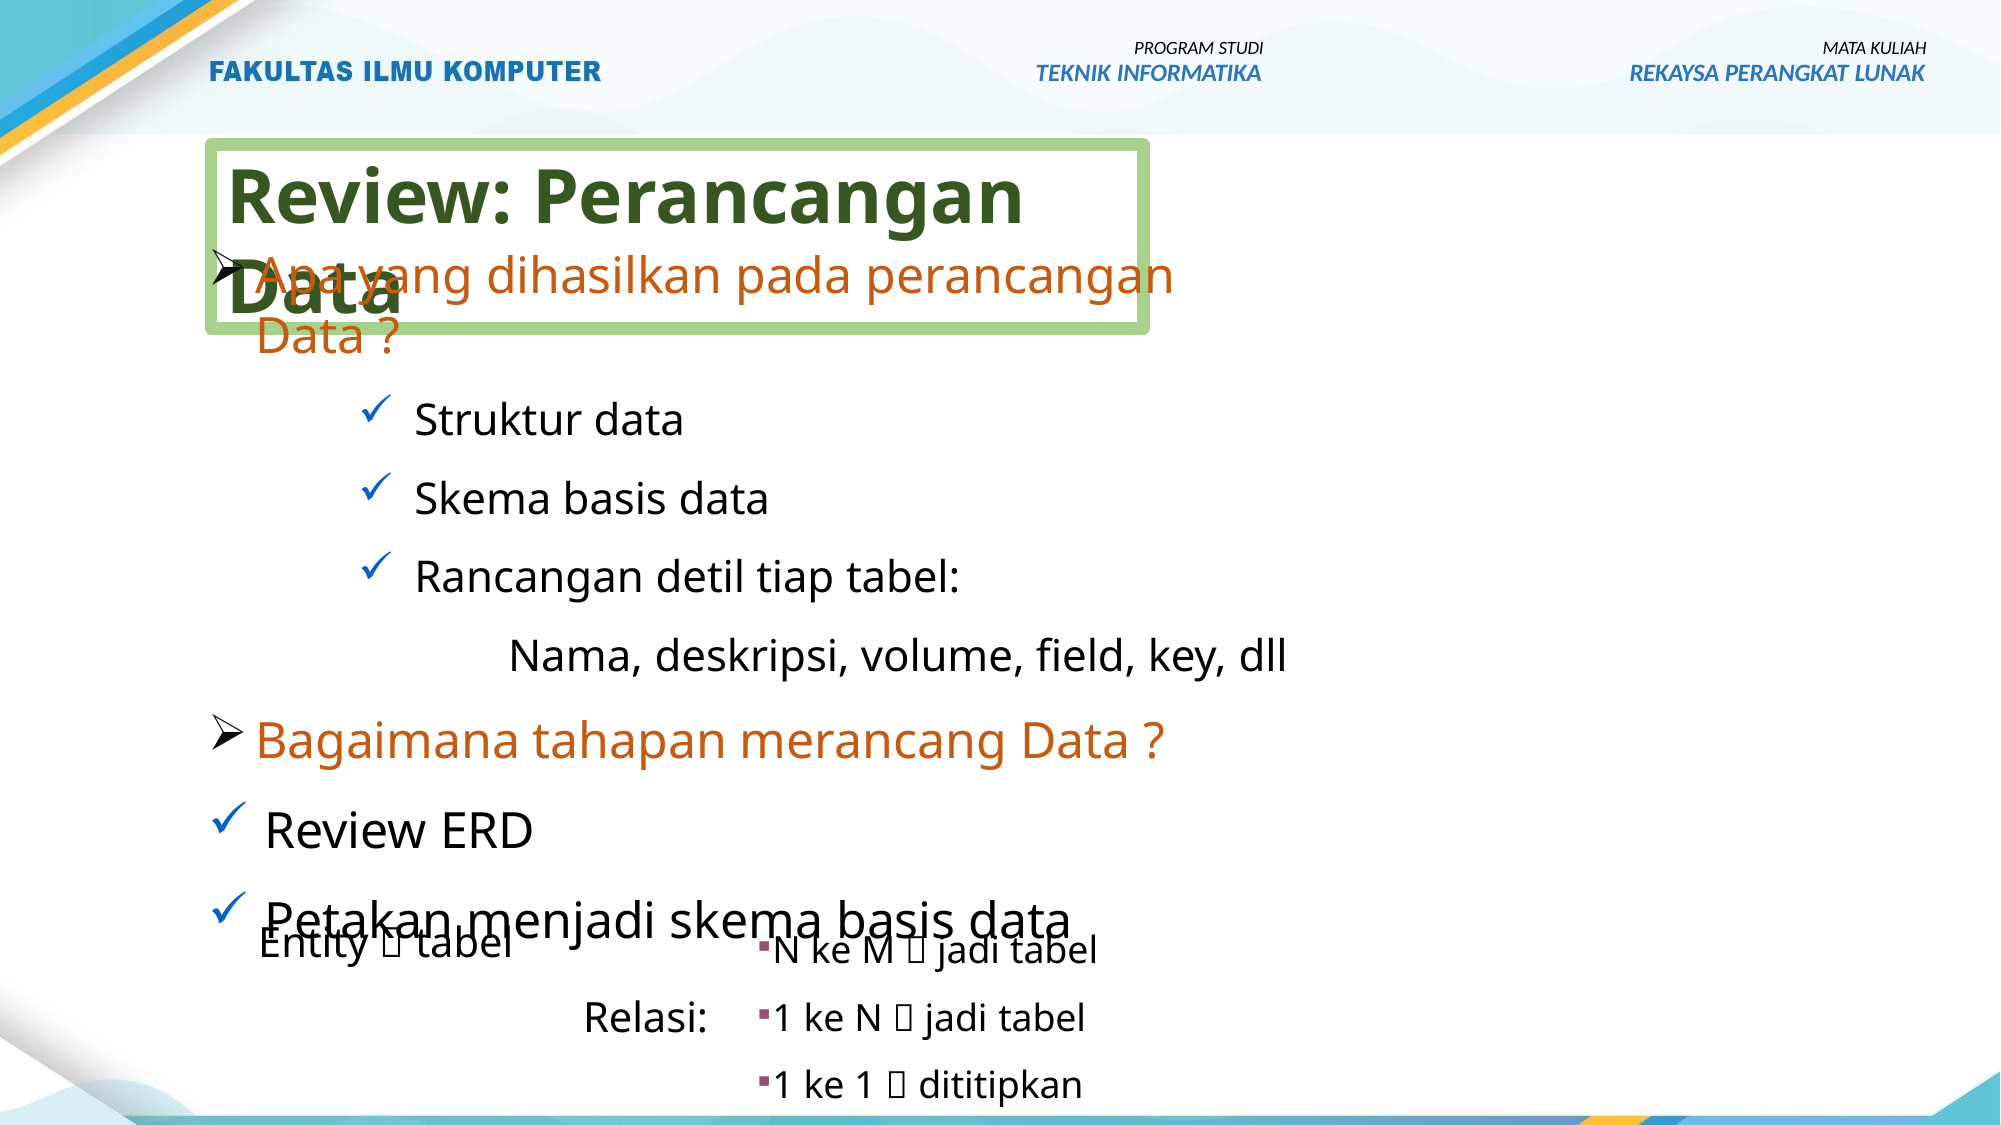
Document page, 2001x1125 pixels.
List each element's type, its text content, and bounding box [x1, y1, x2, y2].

text_box Relasi: [581, 988, 712, 1041]
picture [0, 0, 2000, 1125]
text_box MATA KULIAH REKAYSA PERANGKAT LUNAK [1627, 35, 1933, 87]
text_box Apa yang dihasilkan pada perancangan Data ? Struktur data Skema basis data Rancangan detil tiap tabel: Nama, deskripsi, volume, field, key, dll Bagaimana tahapan merancang Data ? Review ERD Petakan menjadi skema basis data [206, 209, 1299, 949]
text_box Entity  tabel [256, 913, 547, 966]
text_box Review: Perancangan Data [211, 144, 1144, 209]
text_box PROGRAM STUDI TEKNIK INFORMATIKA [1033, 35, 1268, 87]
text_box N ke M  jadi tabel 1 ke N  jadi tabel 1 ke 1  dititipkan [756, 901, 1128, 1107]
